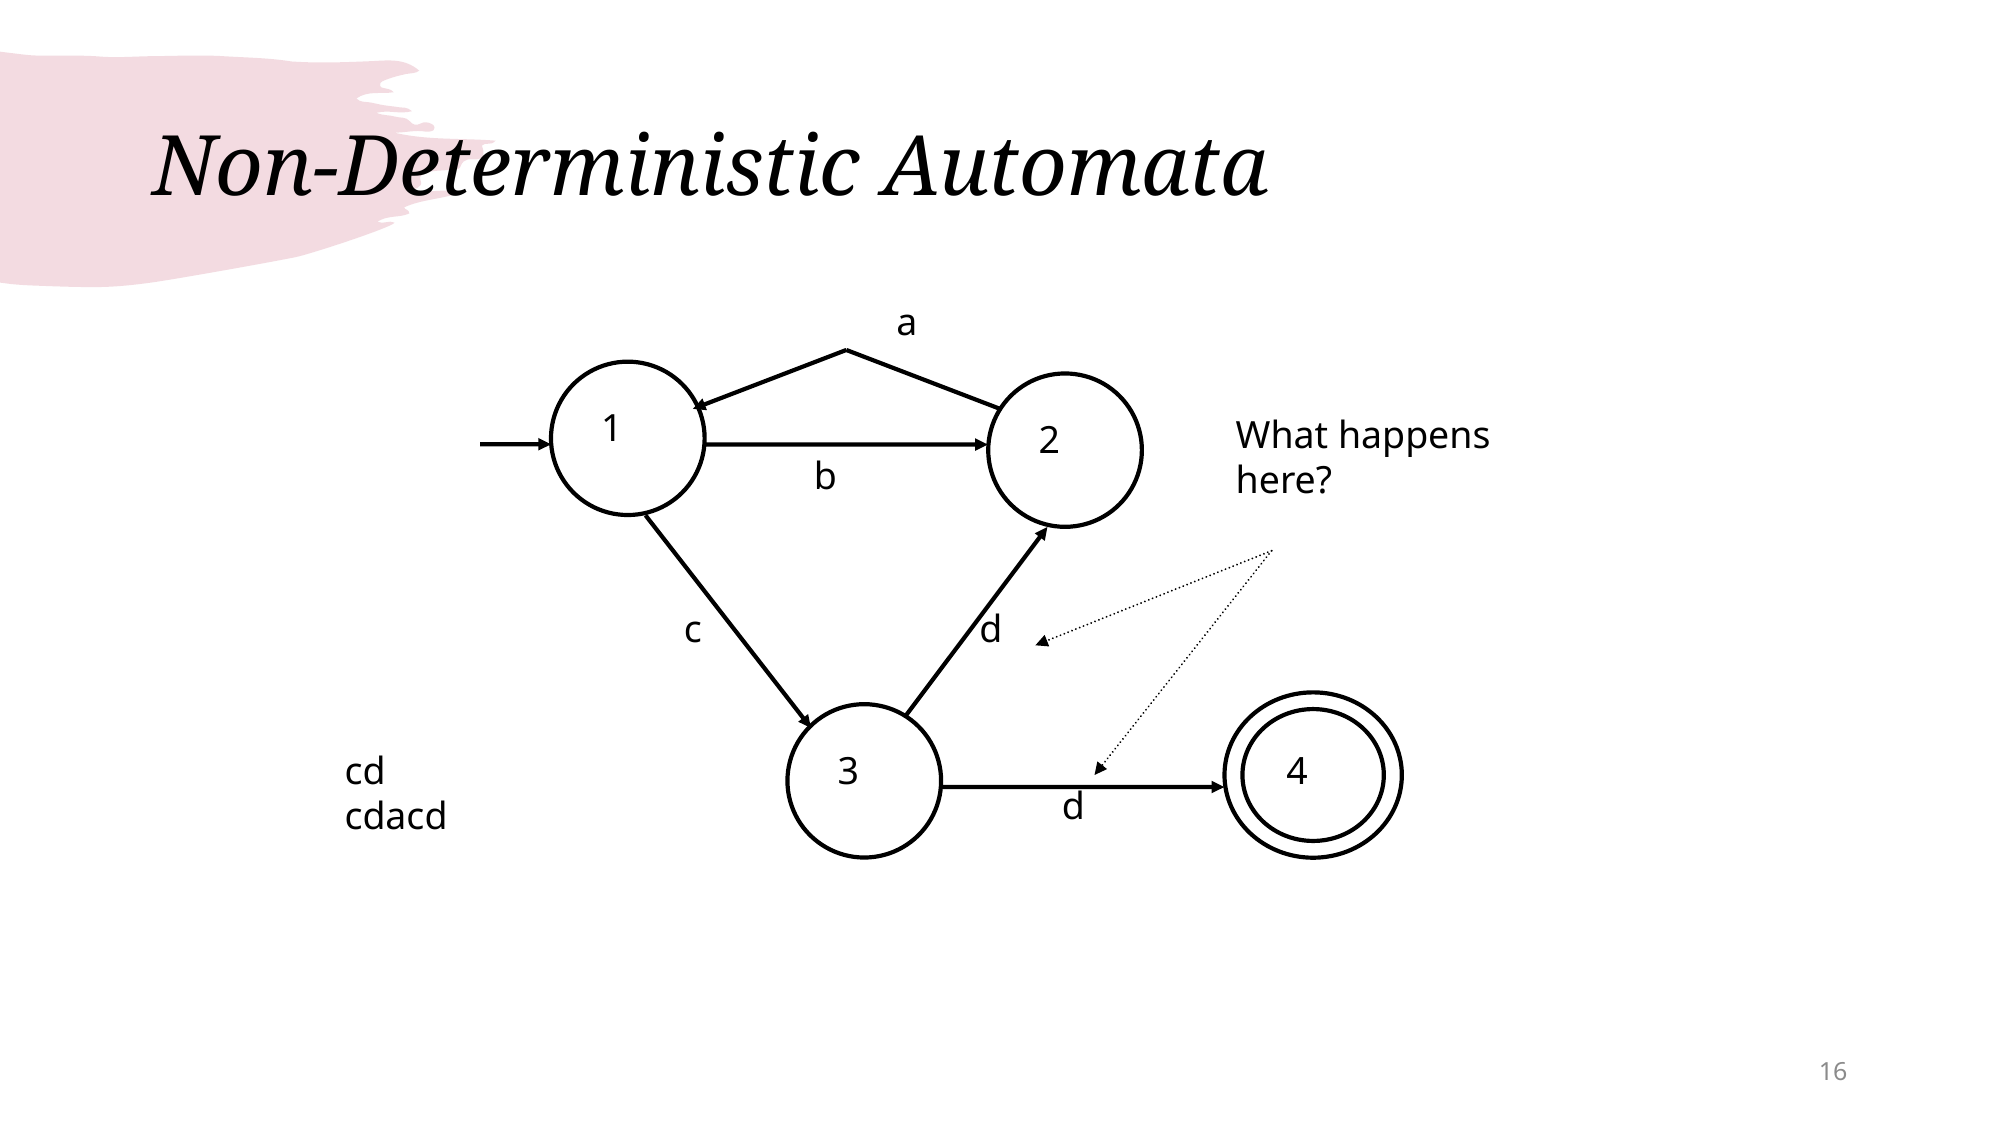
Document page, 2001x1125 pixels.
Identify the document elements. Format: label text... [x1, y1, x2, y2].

text_box c [669, 597, 744, 658]
text_box What happens here? [1220, 403, 1619, 509]
text_box [480, 438, 551, 451]
text_box a [881, 290, 956, 351]
text_box [1035, 634, 1050, 647]
text_box 4 [1271, 739, 1346, 800]
text_box [744, 641, 811, 728]
text_box d [964, 597, 1039, 658]
text_box 1 [586, 397, 661, 457]
text_box 2 [1023, 408, 1098, 469]
text_box [692, 349, 847, 411]
slide_number 16 [1412, 1042, 1863, 1103]
text_box [1122, 780, 1225, 794]
text_box [988, 373, 1142, 527]
text_box [994, 527, 1048, 597]
text_box [787, 704, 942, 858]
title Non-Deterministic Automata [137, 59, 1863, 278]
text_box b [799, 444, 874, 504]
text_box cd cdacd [329, 739, 575, 845]
text_box d [1047, 774, 1122, 835]
text_box [1094, 761, 1108, 775]
text_box [550, 361, 705, 516]
text_box [1224, 692, 1402, 858]
text_box [874, 438, 988, 451]
text_box 3 [822, 739, 898, 800]
